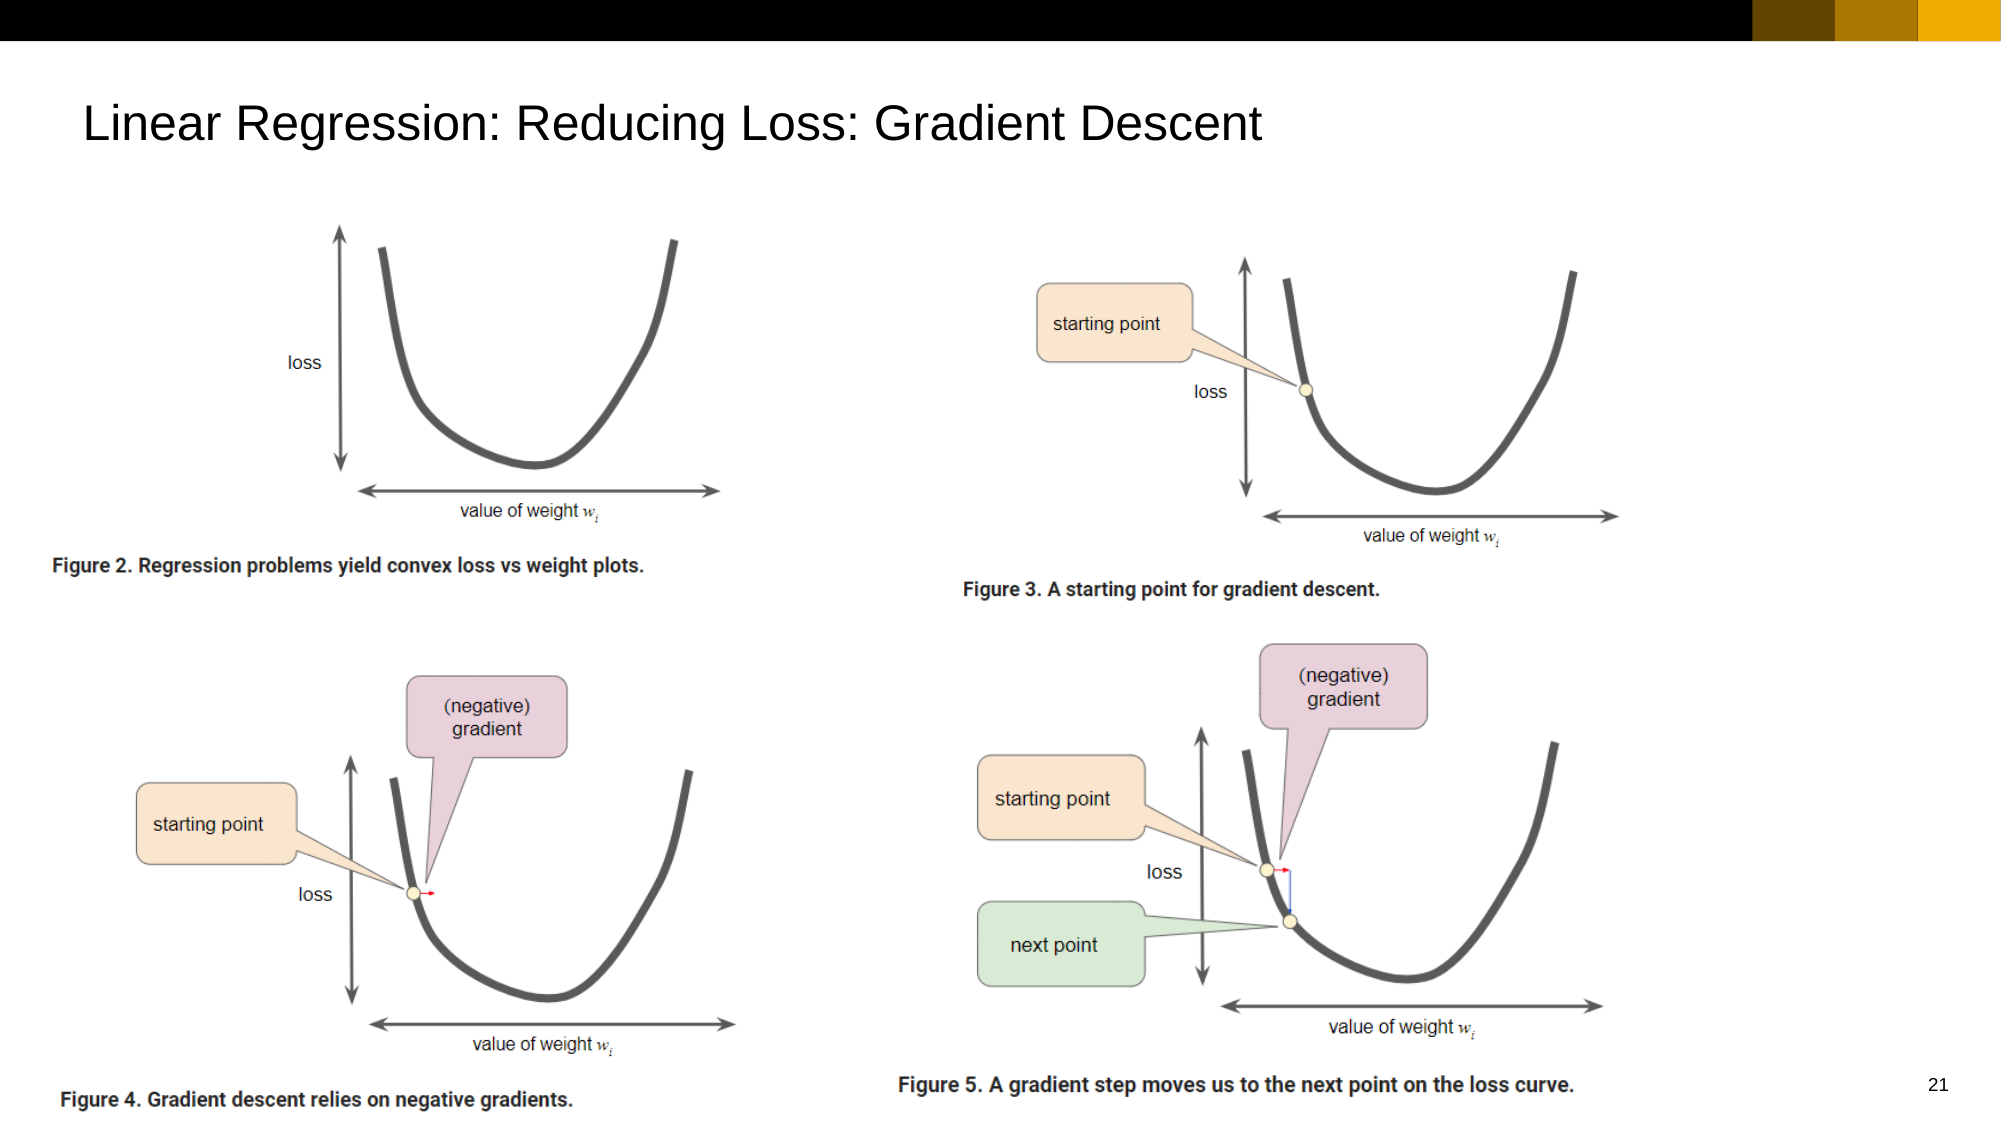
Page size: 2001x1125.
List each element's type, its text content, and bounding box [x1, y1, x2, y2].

picture [880, 633, 1604, 1103]
picture [50, 153, 730, 594]
picture [50, 656, 750, 1124]
title Linear Regression: Reducing Loss: Gradient Descent [82, 90, 1918, 333]
picture [963, 182, 1625, 615]
